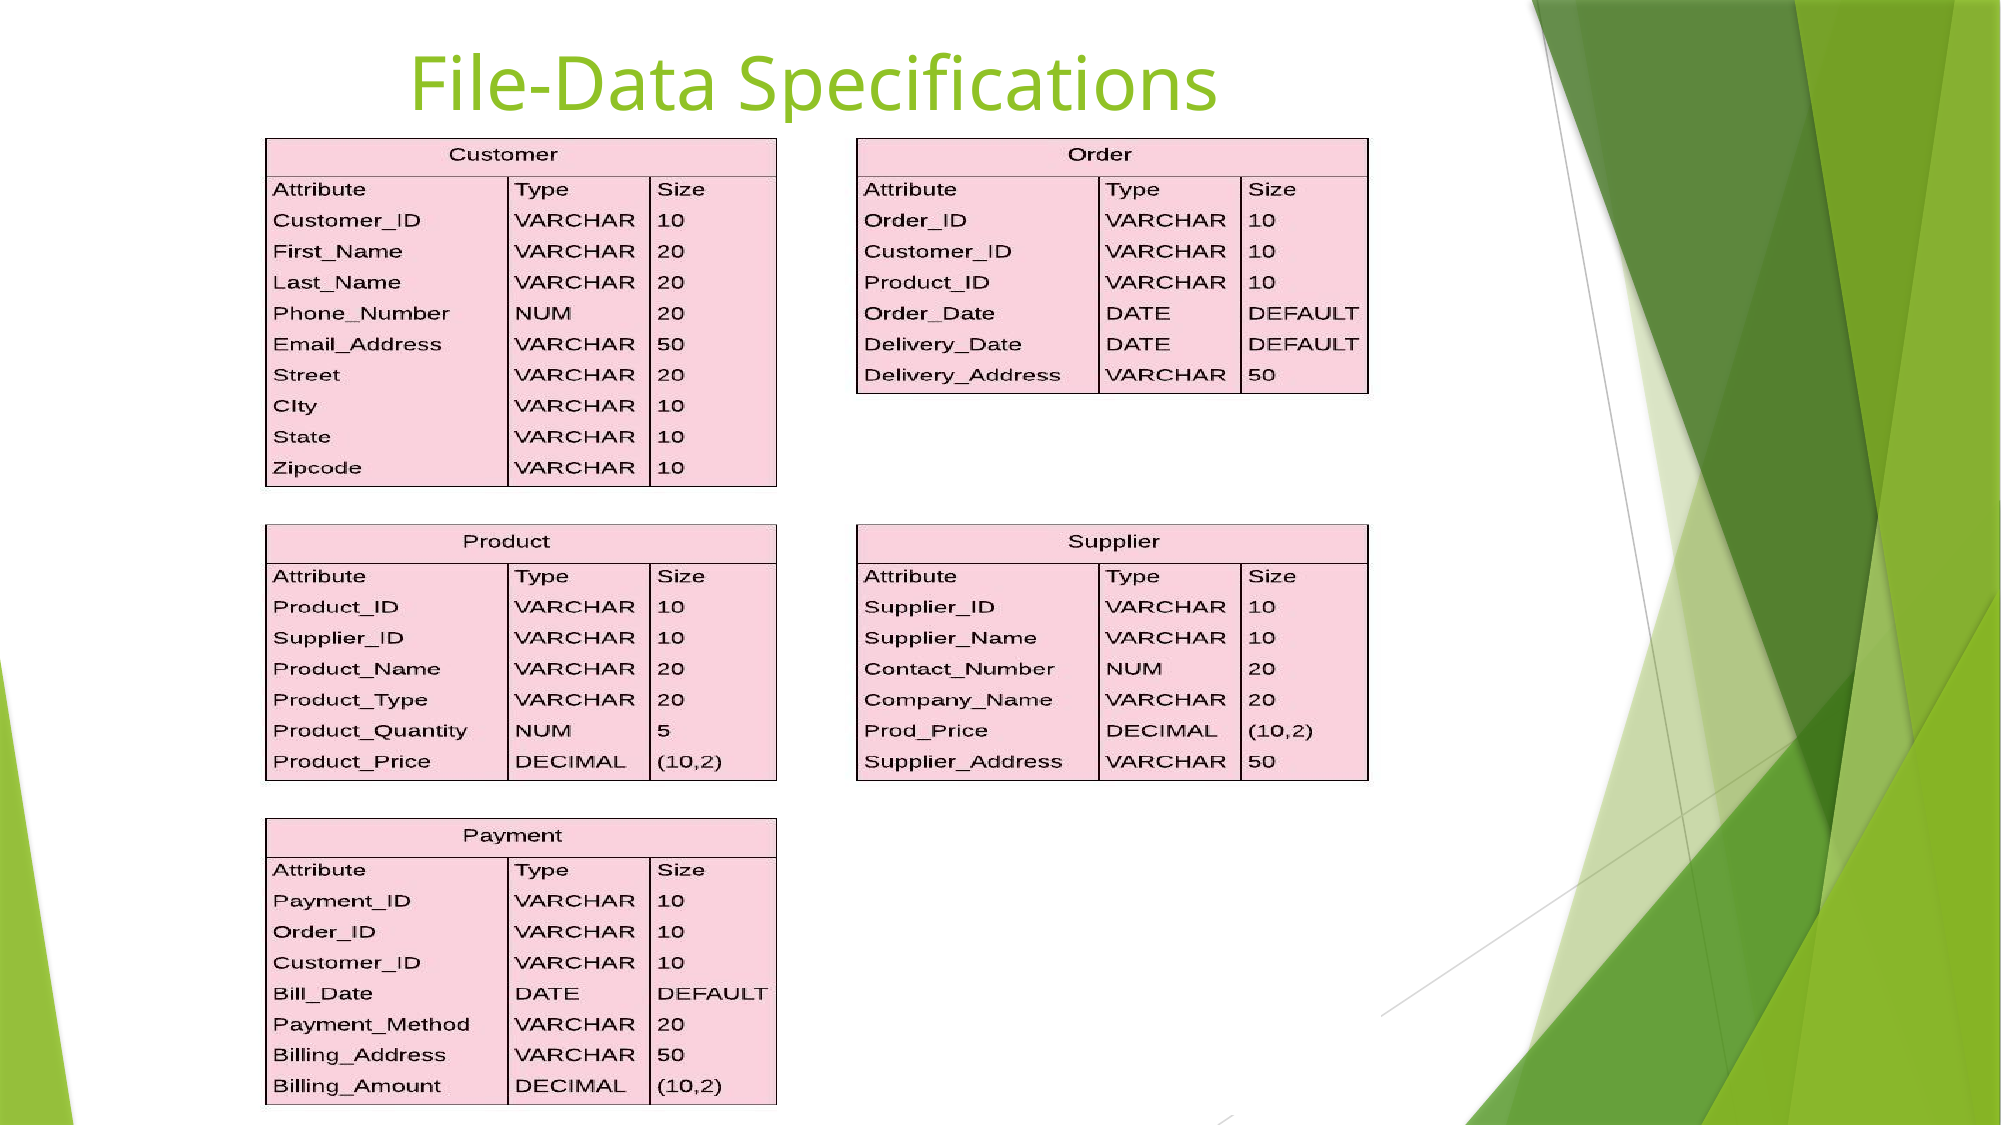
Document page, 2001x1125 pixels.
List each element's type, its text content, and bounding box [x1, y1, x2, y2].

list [250, 123, 1382, 1115]
title File-Data Specifications [109, 28, 1520, 245]
